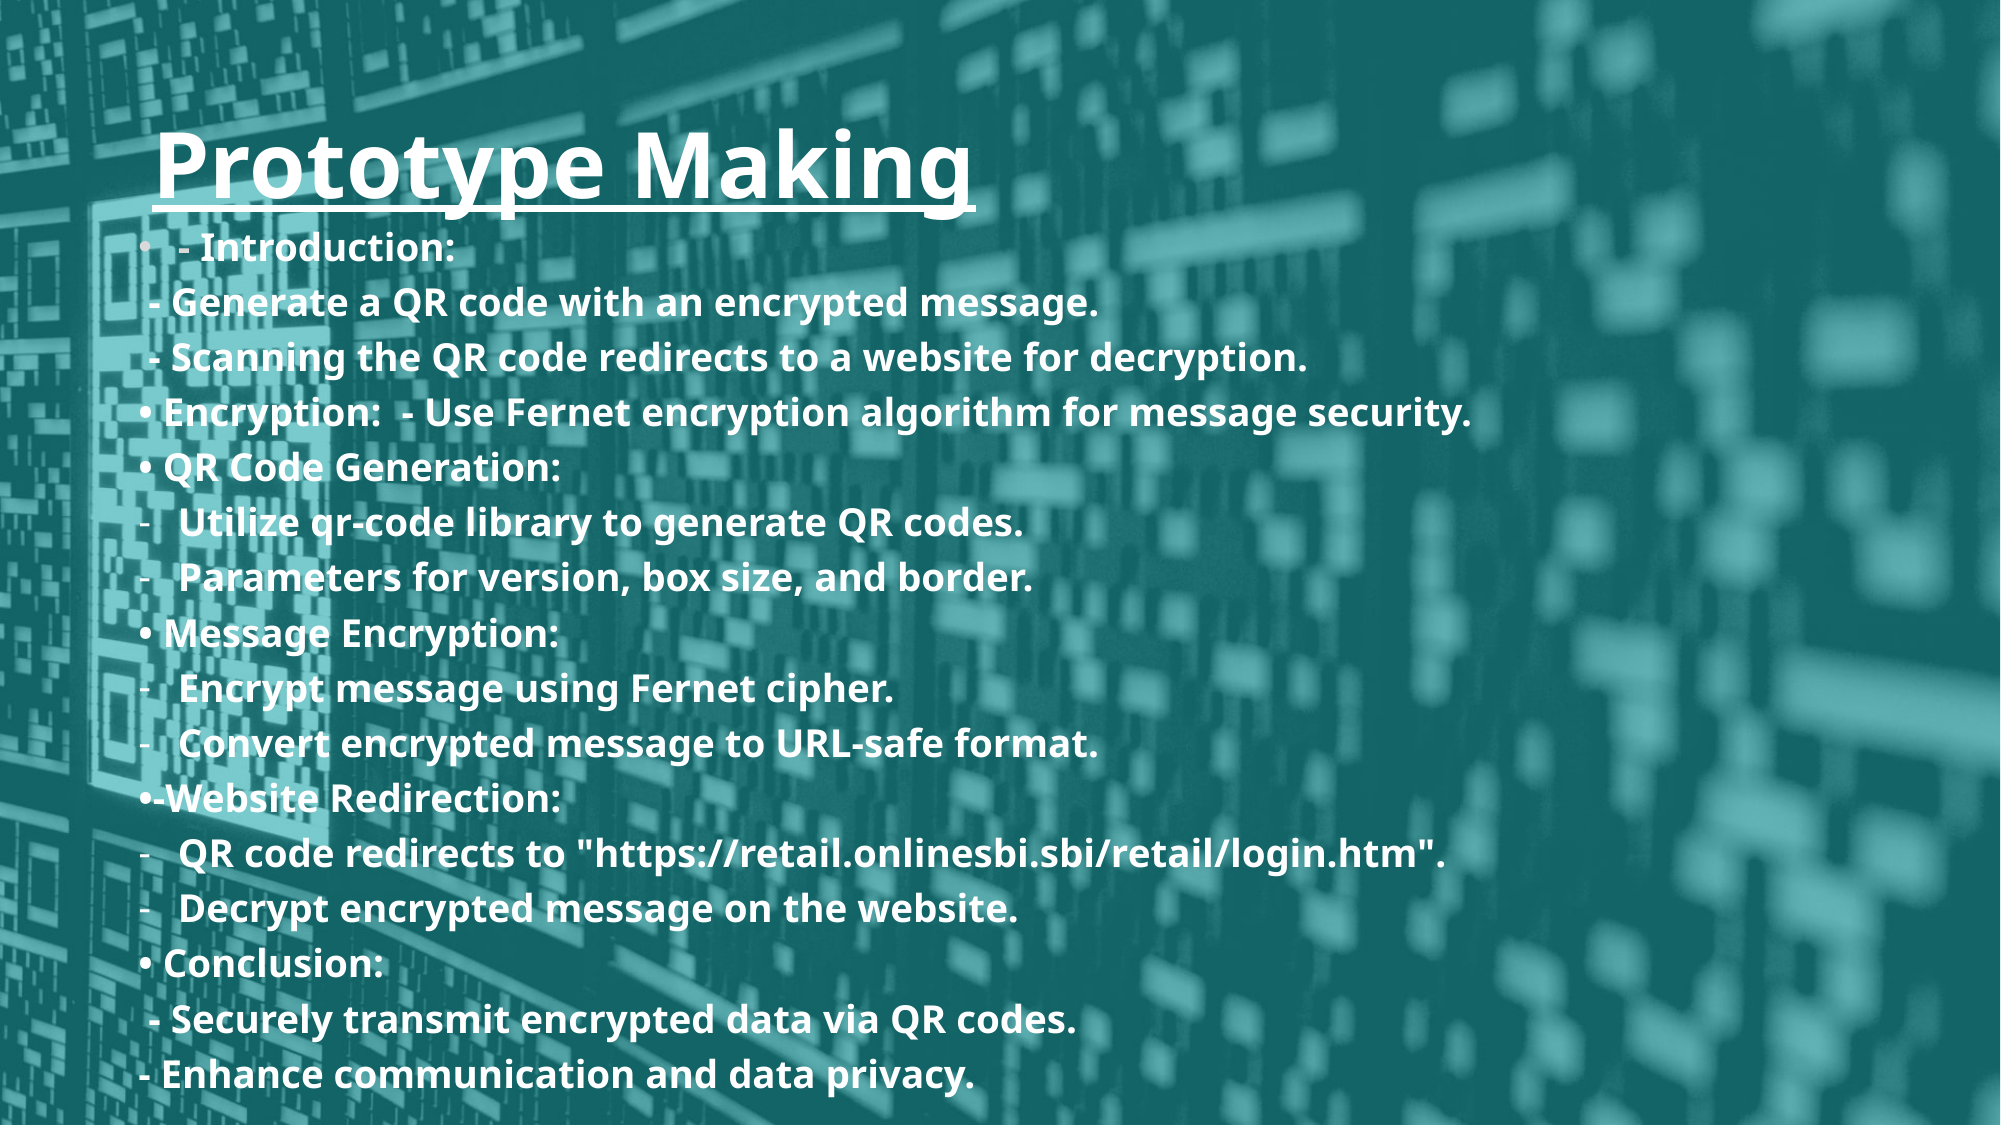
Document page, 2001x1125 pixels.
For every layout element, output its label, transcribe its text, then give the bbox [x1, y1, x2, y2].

list - Introduction: - Generate a QR code with an encrypted message. - Scanning the QR code redirects to a website for decryption. • Encryption: - Use Fernet encryption algorithm for message security. • QR Code Generation: Utilize qr-code library to generate QR codes. Parameters for version, box size, and border. • Message Encryption: Encrypt message using Fernet cipher. Convert encrypted message to URL-safe format. •-Website Redirection: QR code redirects to "https://retail.onlinesbi.sbi/retail/login.htm". Decrypt encrypted message on the website. • Conclusion: - Securely transmit encrypted data via QR codes. - Enhance communication and data privacy. [123, 220, 1930, 1108]
title Prototype Making [137, 59, 1863, 220]
picture [0, 0, 2001, 1125]
